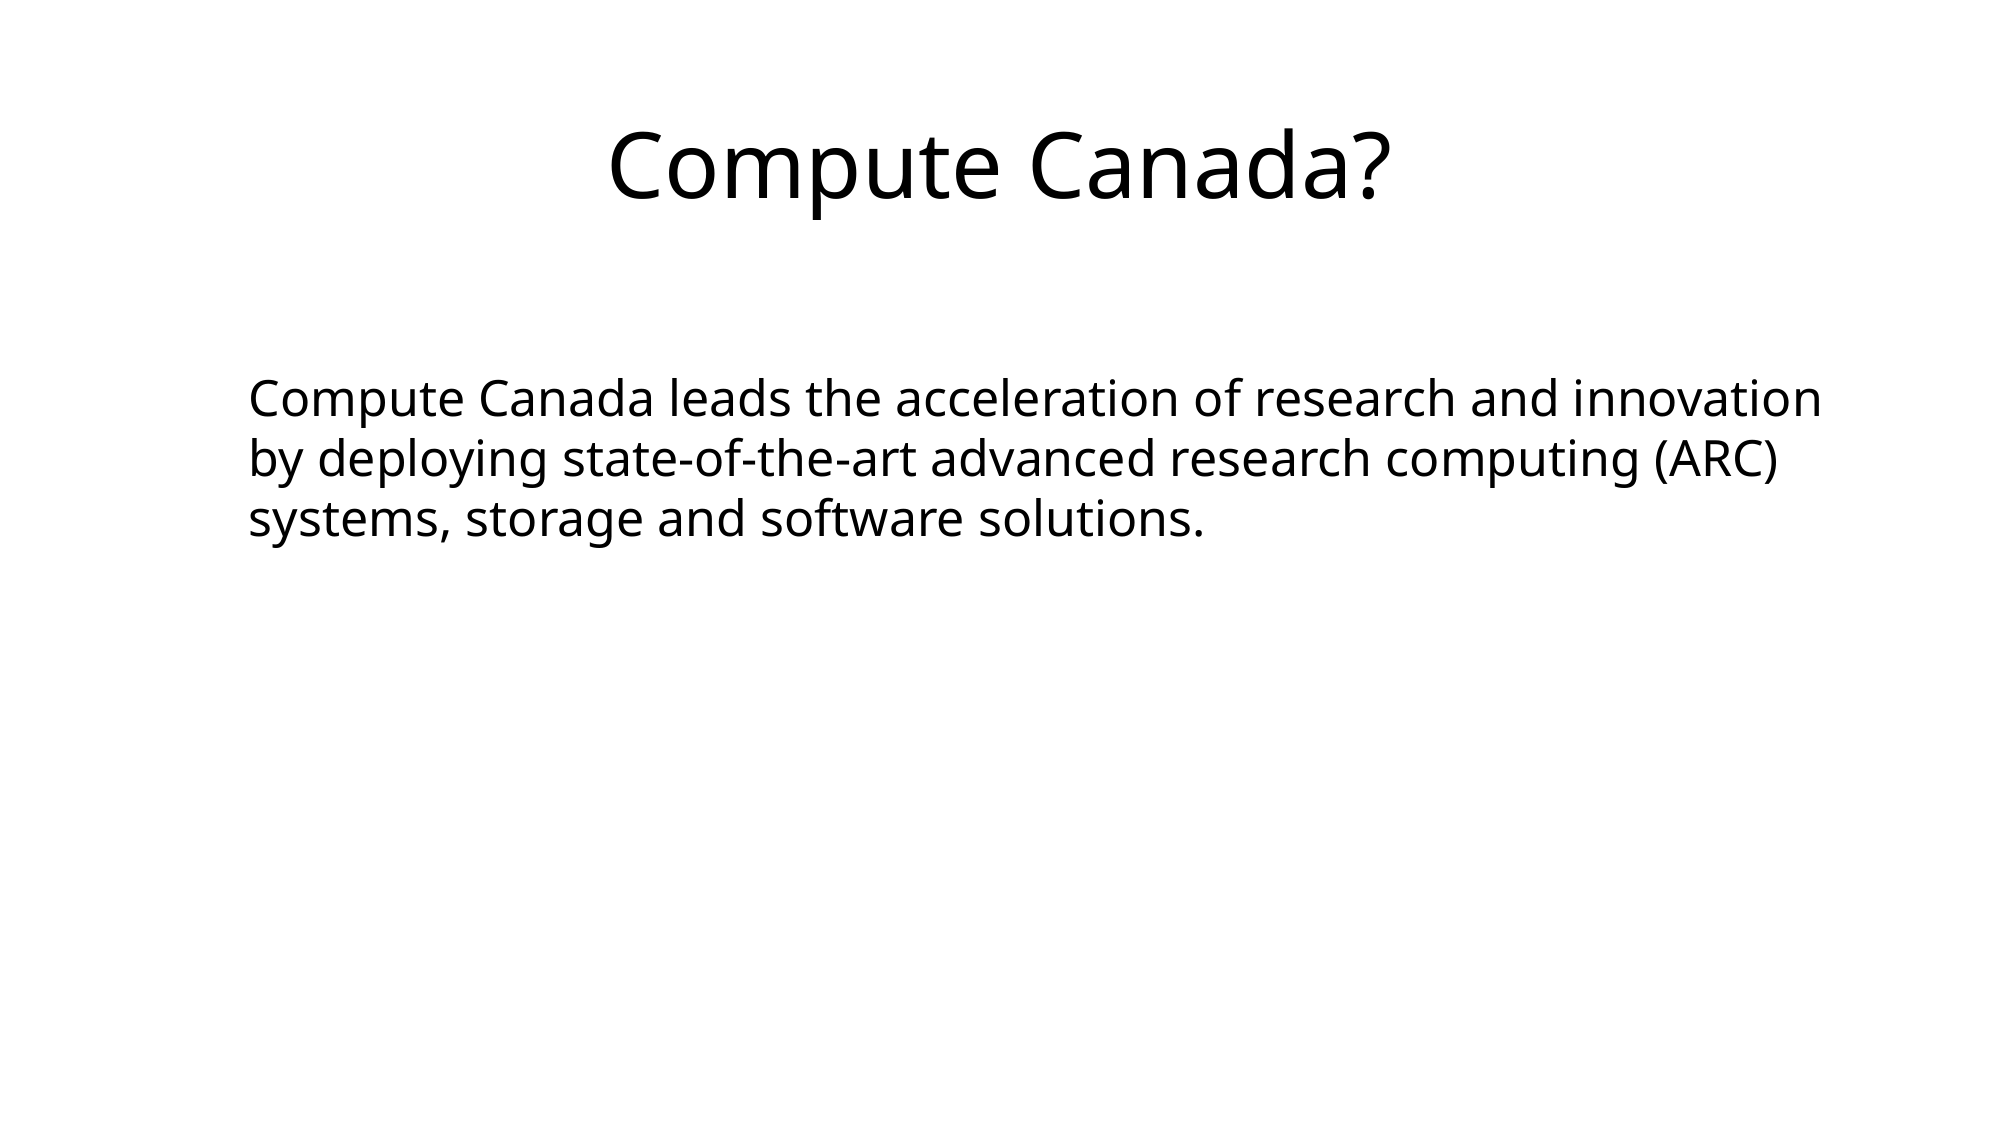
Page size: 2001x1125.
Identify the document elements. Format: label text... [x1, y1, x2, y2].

text_box Compute Canada leads the acceleration of research and innovation by deploying state-of-the-art advanced research computing (ARC) systems, storage and software solutions. [234, 358, 1863, 554]
title Compute Canada? [137, 59, 1863, 278]
